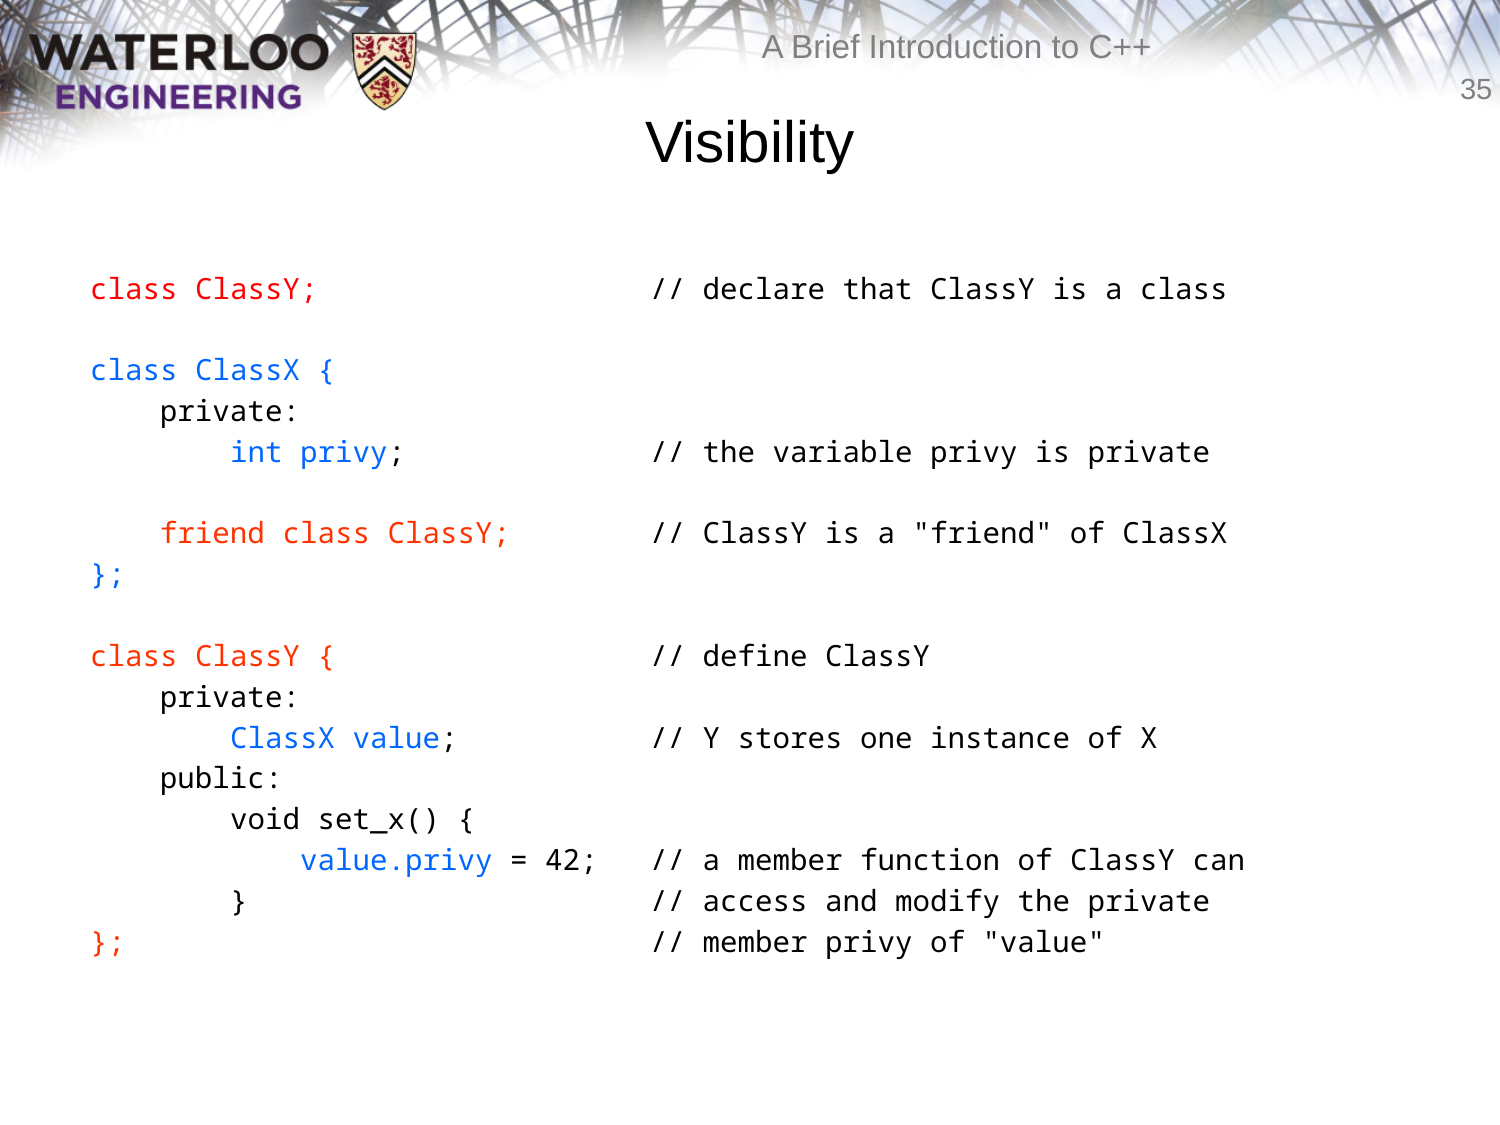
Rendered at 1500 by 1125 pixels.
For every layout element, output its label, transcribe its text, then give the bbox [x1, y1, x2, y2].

list class ClassY; // declare that ClassY is a class class ClassX { private: int privy; // the variable privy is private friend class ClassY; // ClassY is a "friend" of ClassX }; class ClassY { // define ClassY private: ClassX value; // Y stores one instance of X public: void set_x() { value.privy = 42; // a member function of ClassY can } // access and modify the private }; // member privy of "value" [74, 262, 1426, 1006]
picture [0, 0, 1500, 1125]
title Visibility [74, 44, 1426, 233]
